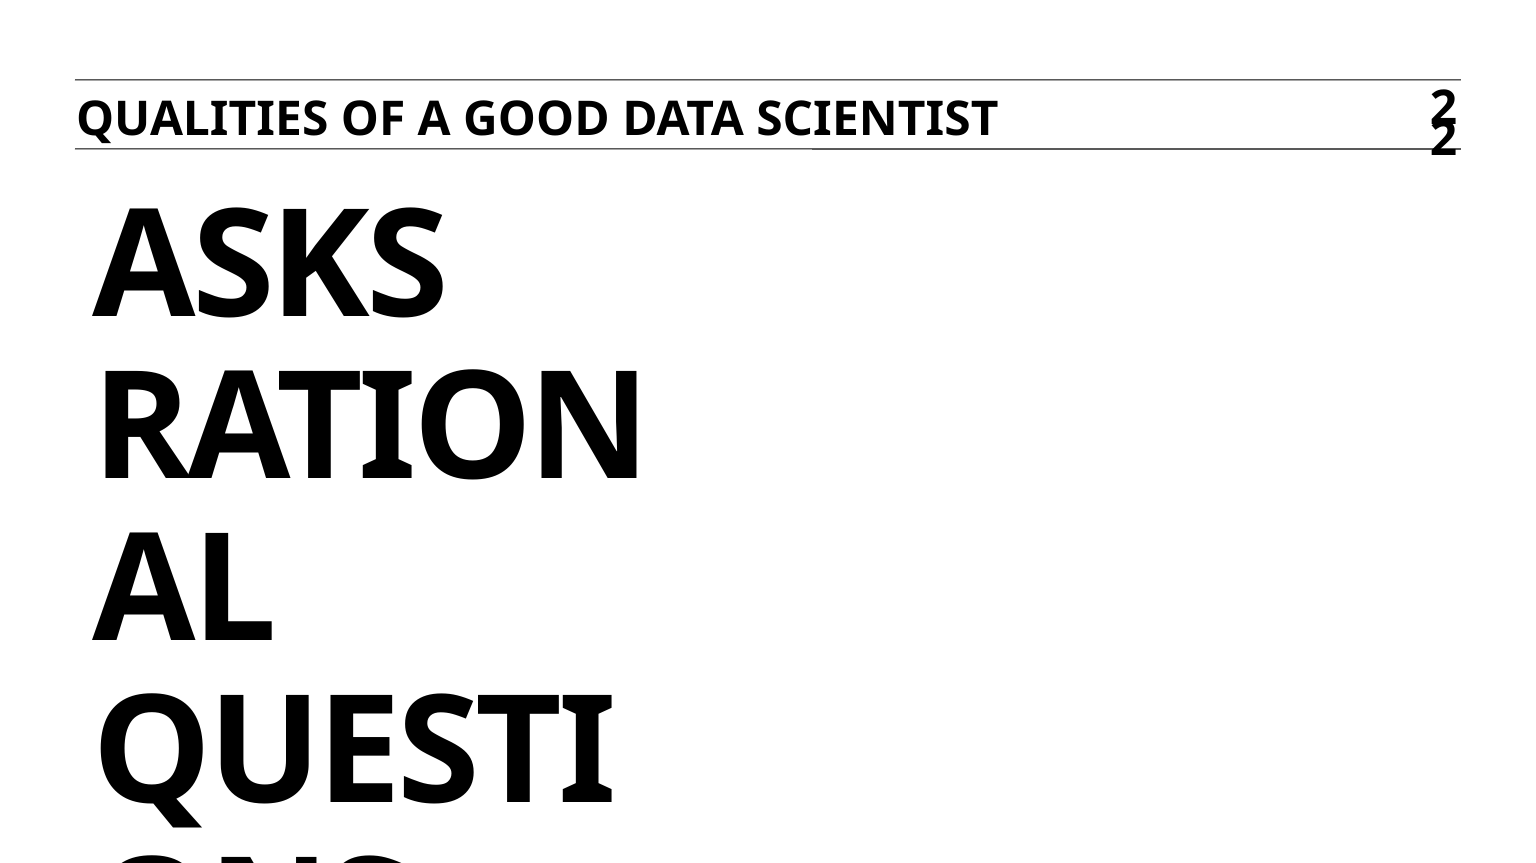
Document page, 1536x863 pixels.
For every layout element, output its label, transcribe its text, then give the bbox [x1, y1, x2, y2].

slide_number 22 [1419, 92, 1461, 144]
list Qualities of a good data scientist [60, 86, 1111, 137]
title Asks Rational Questions [82, 181, 718, 792]
